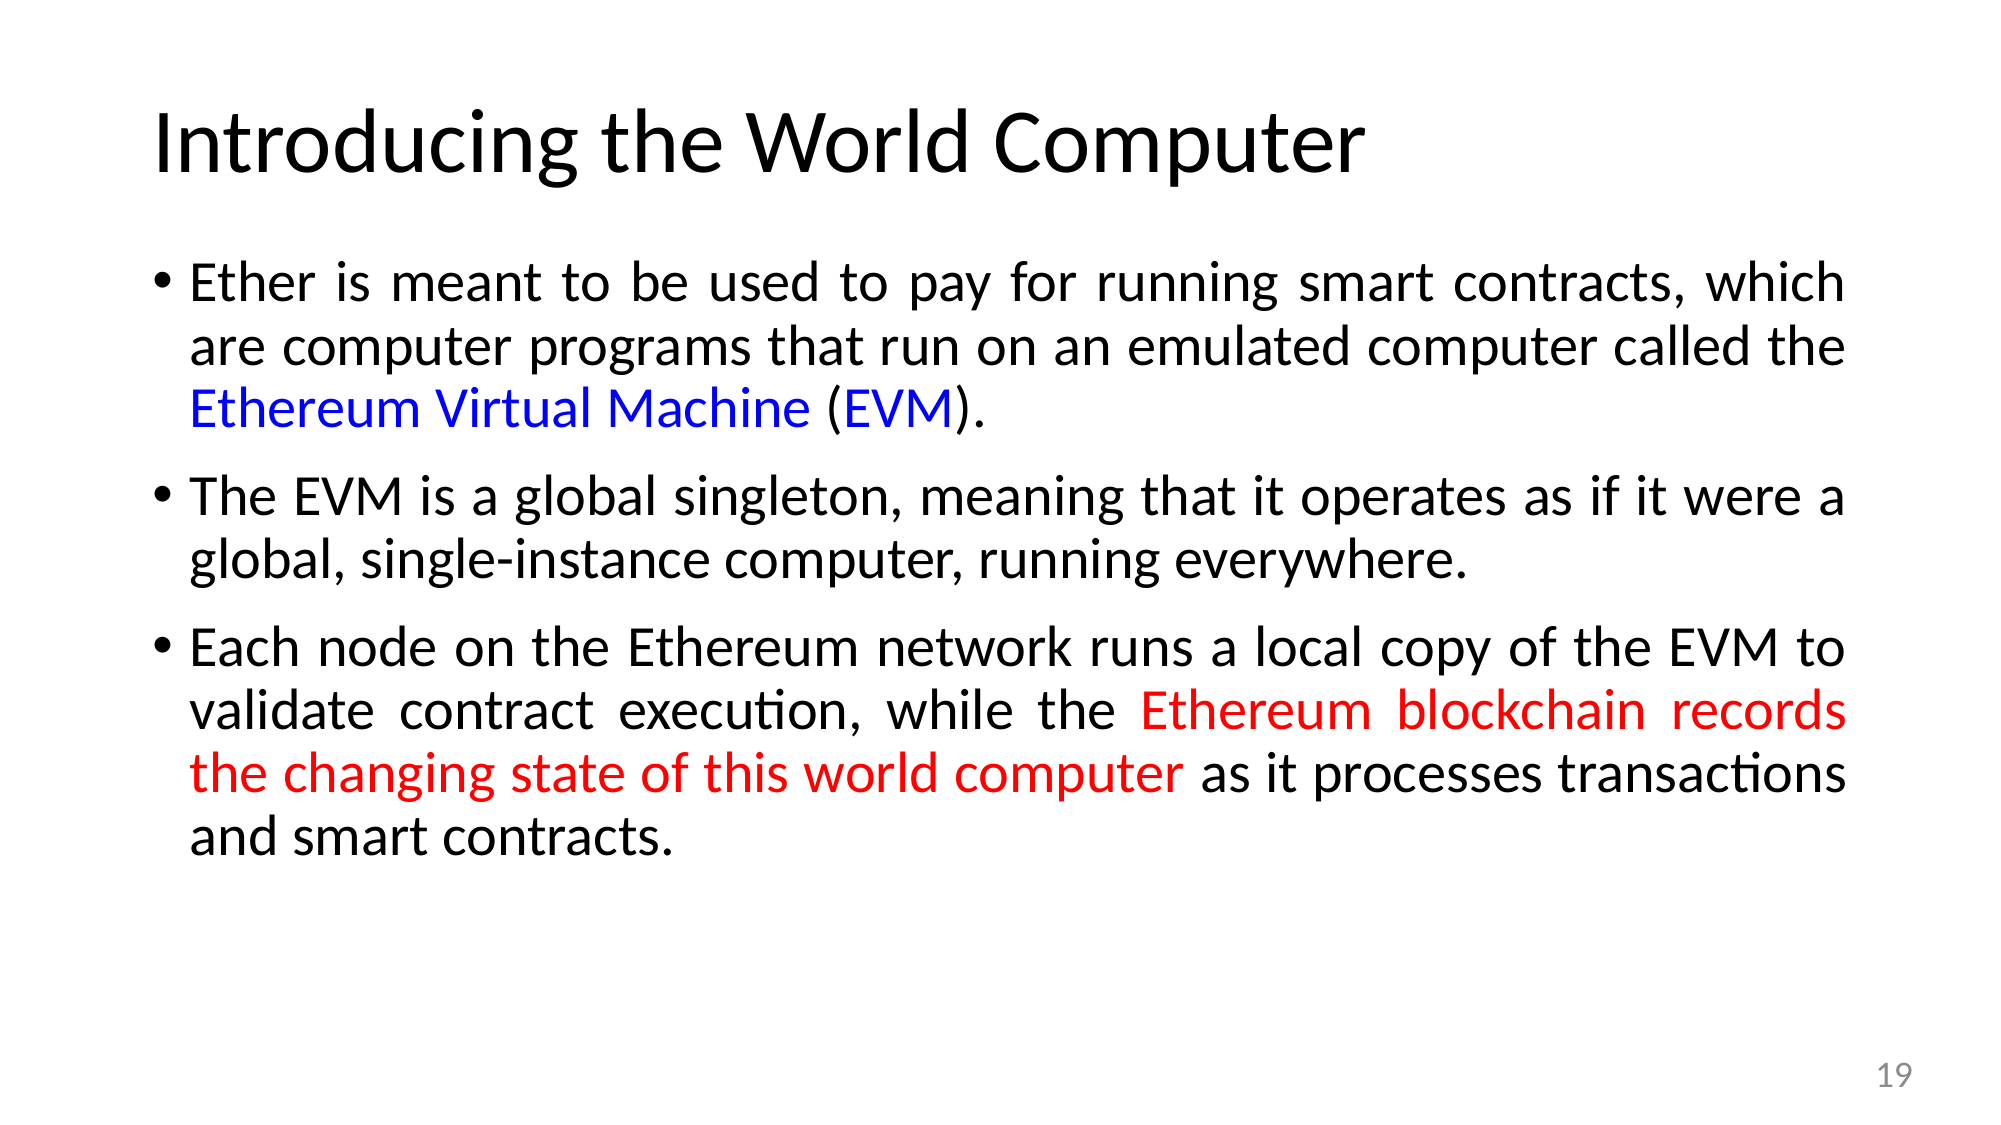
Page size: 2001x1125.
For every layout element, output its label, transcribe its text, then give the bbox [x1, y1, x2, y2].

slide_number 19 [1477, 1042, 1928, 1103]
list Ether is meant to be used to pay for running smart contracts, which are computer programs that run on an emulated computer called the Ethereum Virtual Machine (EVM). The EVM is a global singleton, meaning that it operates as if it were a global, single-instance computer, running everywhere. Each node on the Ethereum network runs a local copy of the EVM to validate contract execution, while the Ethereum blockchain records the changing state of this world computer as it processes transactions and smart contracts. [137, 244, 1863, 1014]
title Introducing the World Computer [137, 59, 1863, 227]
